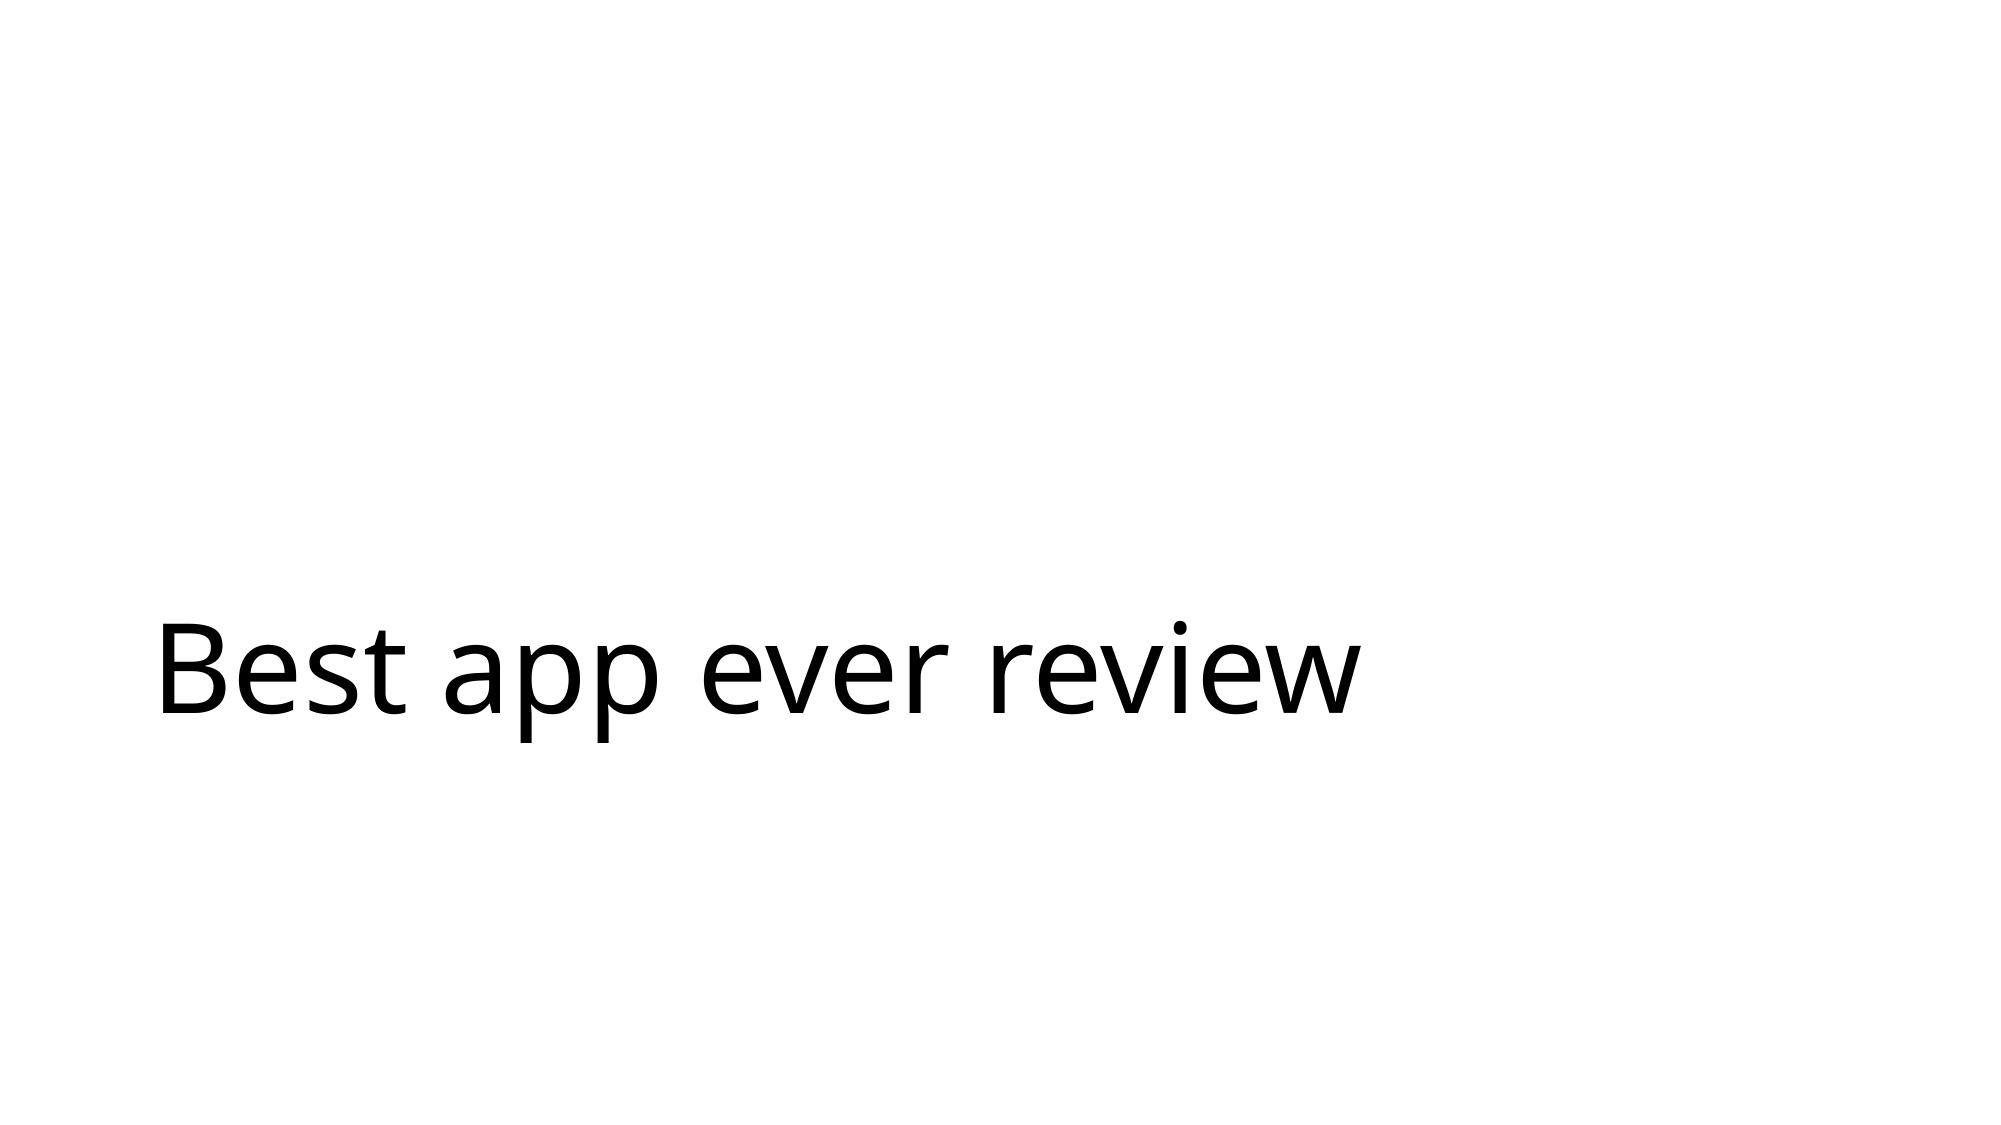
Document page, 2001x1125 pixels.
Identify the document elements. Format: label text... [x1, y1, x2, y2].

title Best app ever review [136, 280, 1862, 749]
